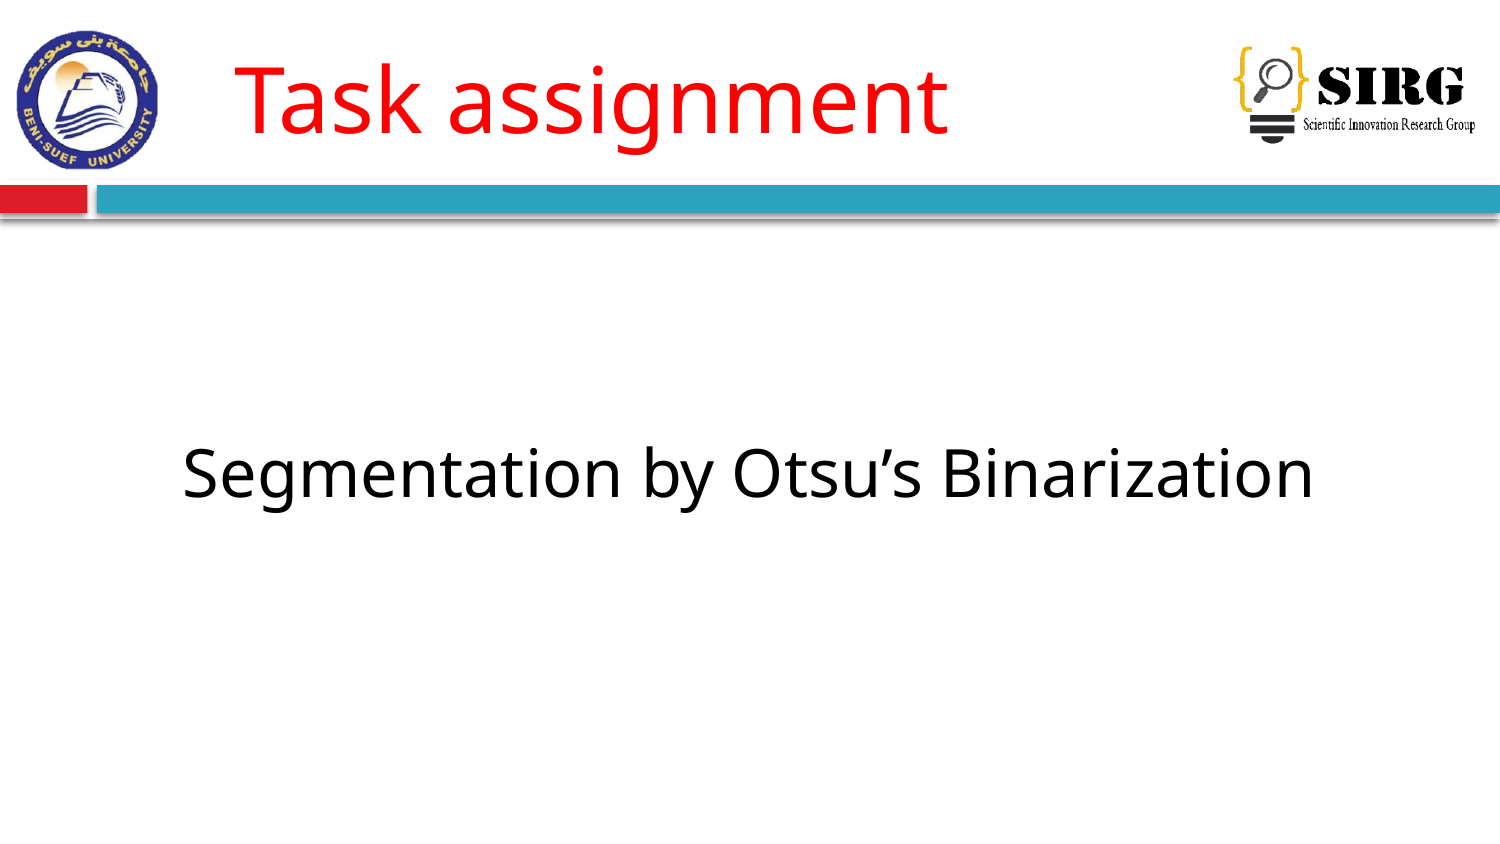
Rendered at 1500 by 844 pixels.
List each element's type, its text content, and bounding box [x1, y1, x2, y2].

slide_number [0, 184, 88, 215]
text_box Task assignment [220, 34, 990, 159]
text_box Segmentation by Otsu’s Binarization [168, 423, 1332, 519]
picture [15, 29, 160, 173]
picture [1199, 0, 1500, 200]
